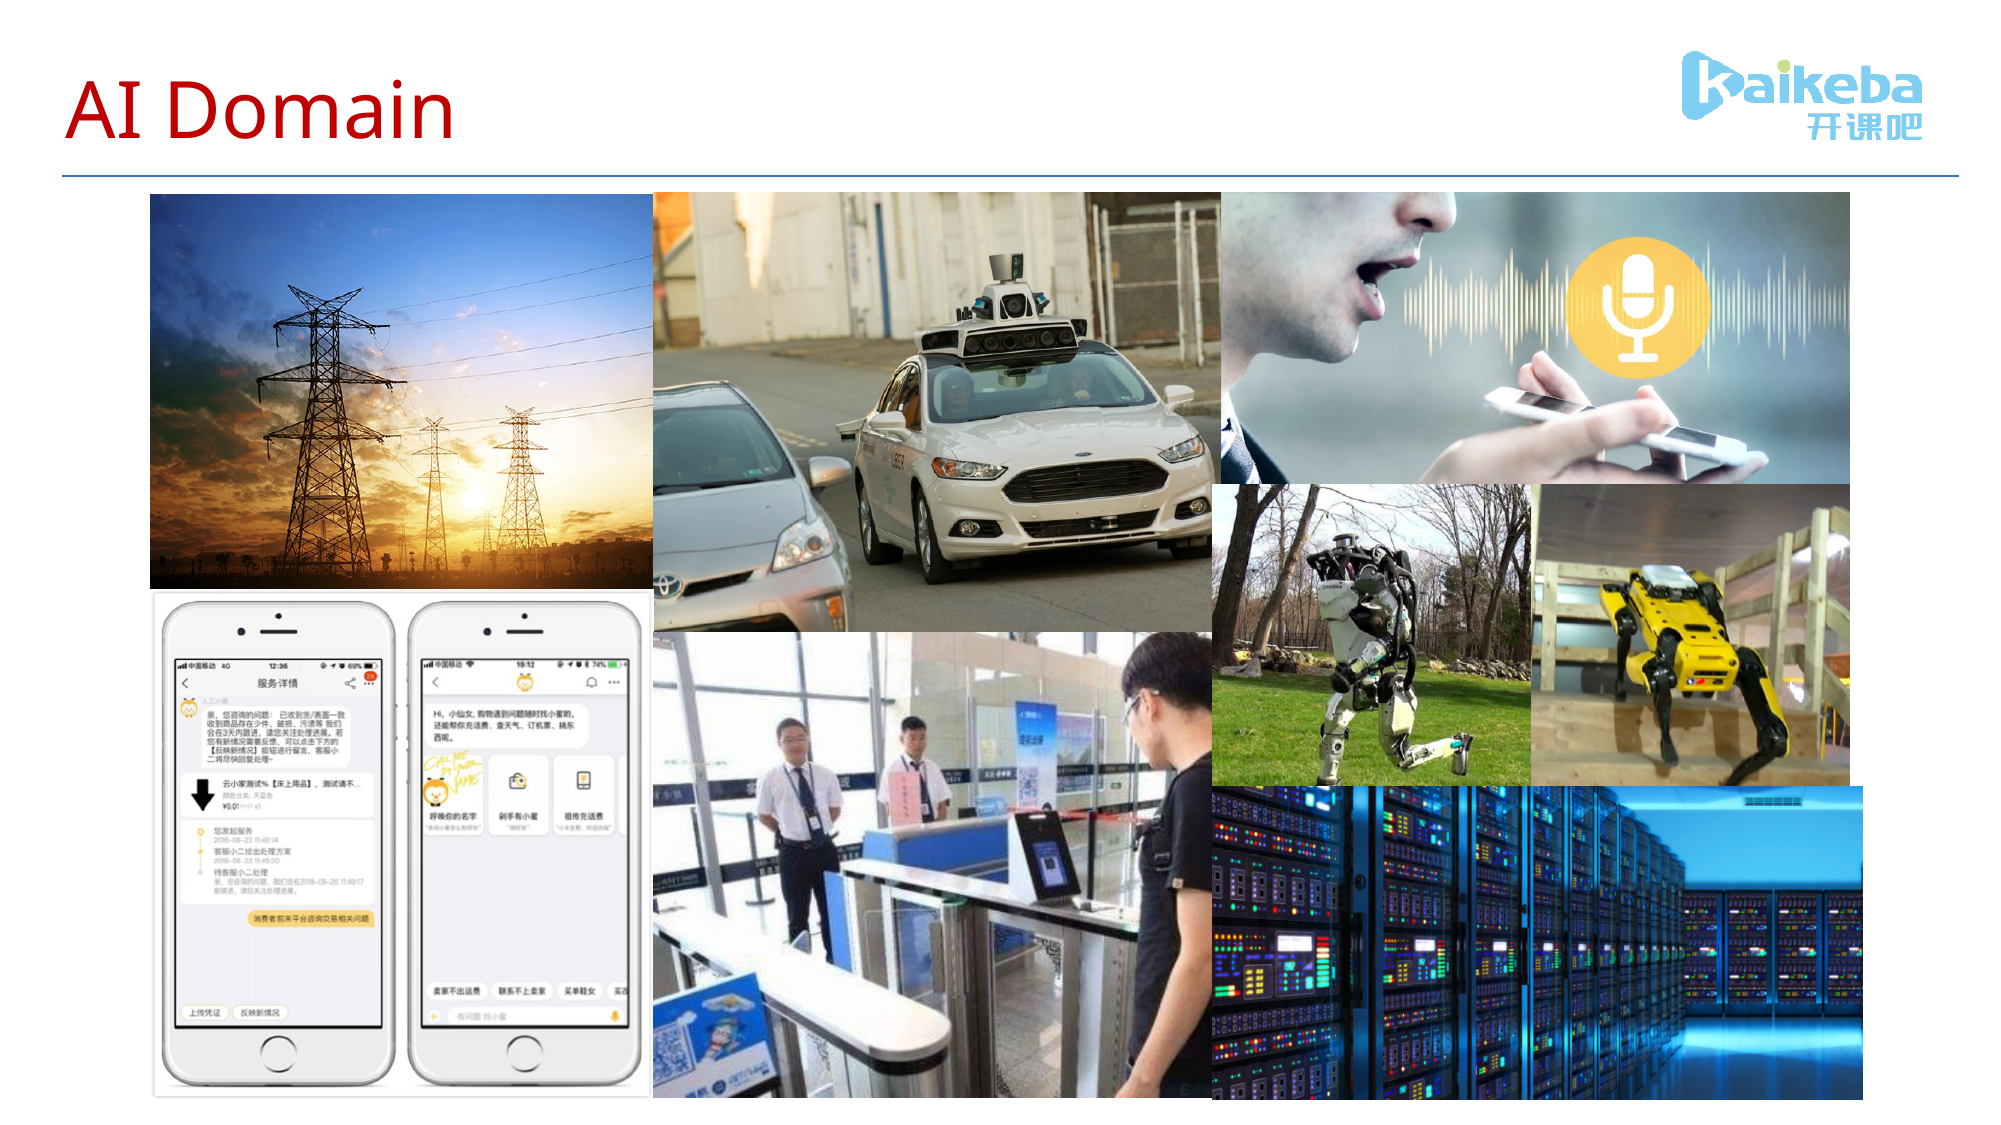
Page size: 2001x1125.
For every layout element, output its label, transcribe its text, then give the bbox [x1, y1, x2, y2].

title AI Domain [57, 59, 1728, 167]
picture [150, 191, 1863, 1100]
list 在代码阶段，我们需要使用各种工具： 数据预处理 特征编码：OneHotEncoder, LabelEncoder, SparseFeat, DenseFeat，PCA 特征工程：FeatureTools Embedding：Gensim 模型工具 机器学习：sklearn，LibFM，xlearn 深度学习：tensorflow, keras, pytorch （掌握其一即可） 自动机器学习：TPOT，auto-sklearn，autokeras 深度学习CTR：DeepCTR 推荐系统：Surprise, lightfm [1653, 21, 1950, 167]
